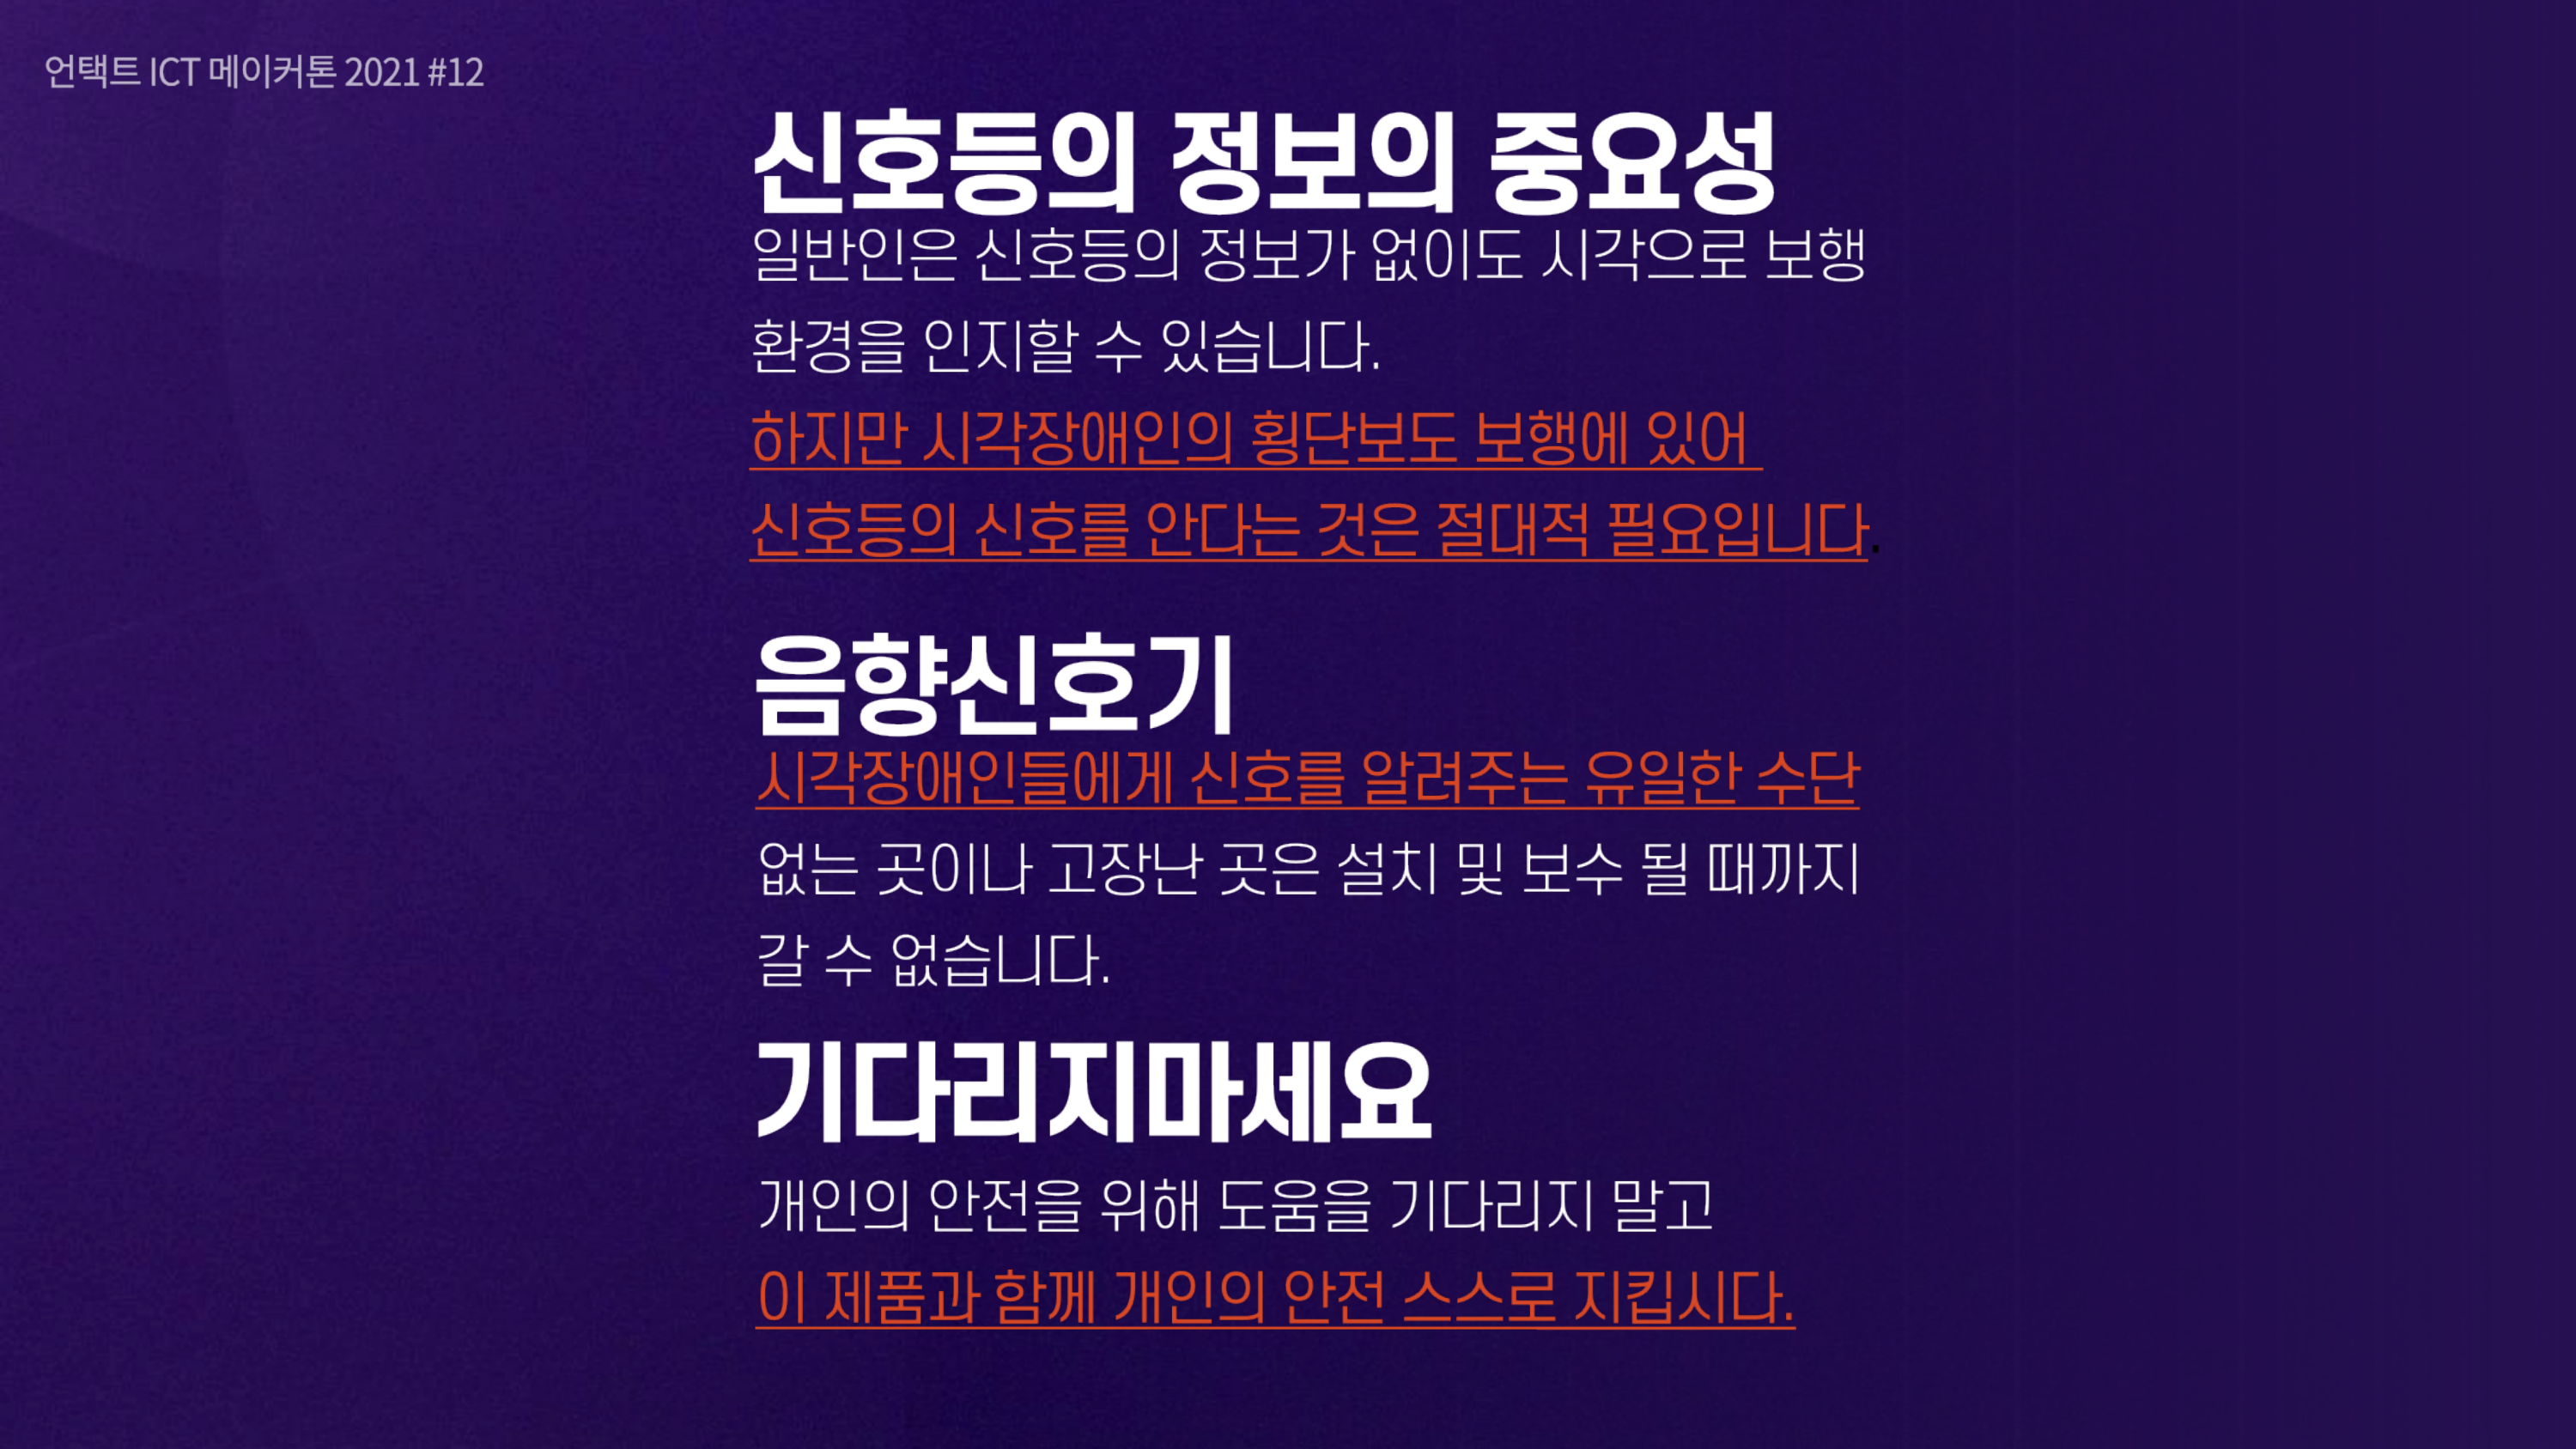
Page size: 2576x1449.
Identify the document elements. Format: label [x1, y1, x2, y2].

text_box [749, 86, 1899, 1344]
text_box [44, 44, 696, 92]
text_box [0, 0, 2576, 1449]
